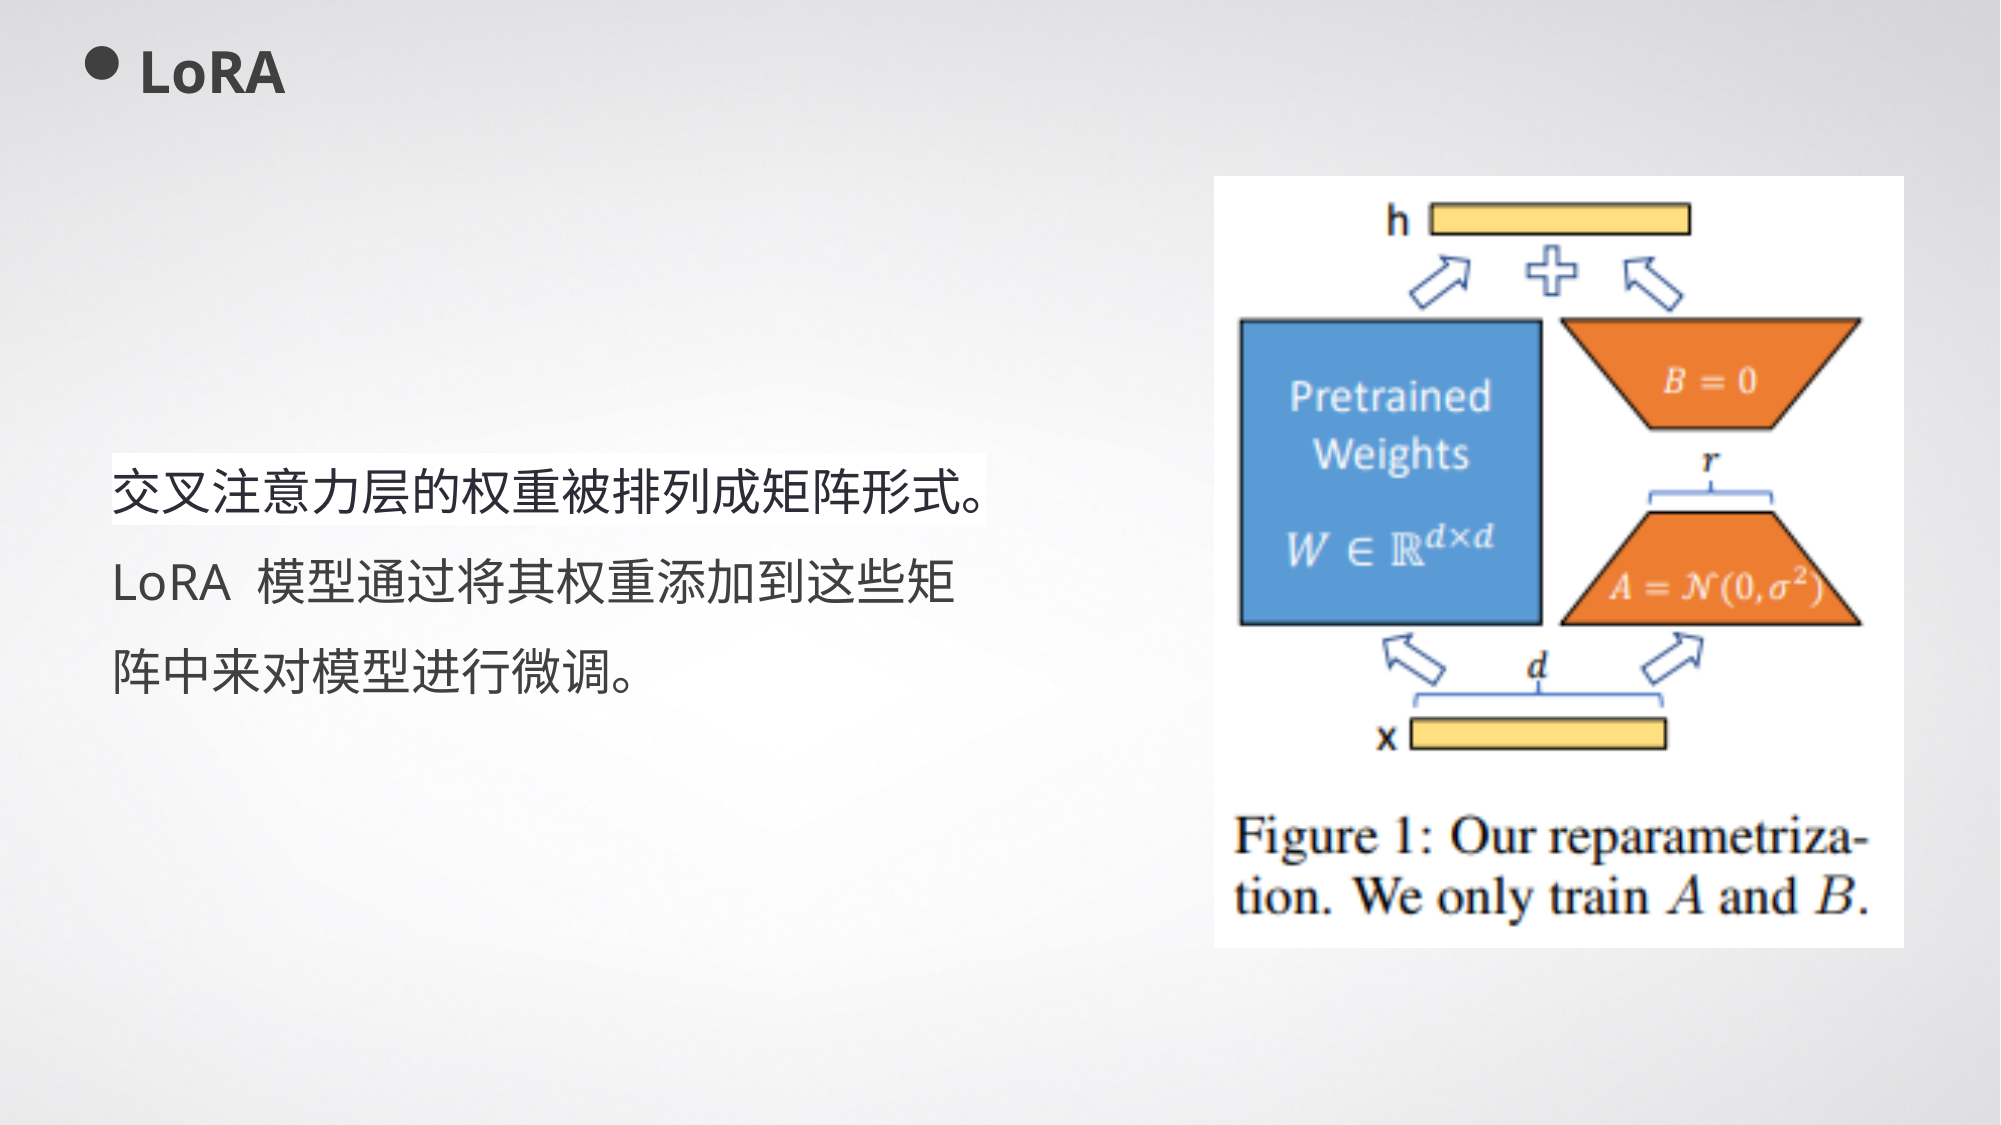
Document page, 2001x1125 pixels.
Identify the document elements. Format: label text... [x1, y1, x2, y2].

picture [0, 0, 2001, 1125]
text_box LoRA [65, 28, 560, 113]
text_box 交叉注意力层的权重被排列成矩阵形式。LoRA 模型通过将其权重添加到这些矩阵中来对模型进行微调。 [96, 423, 1001, 709]
